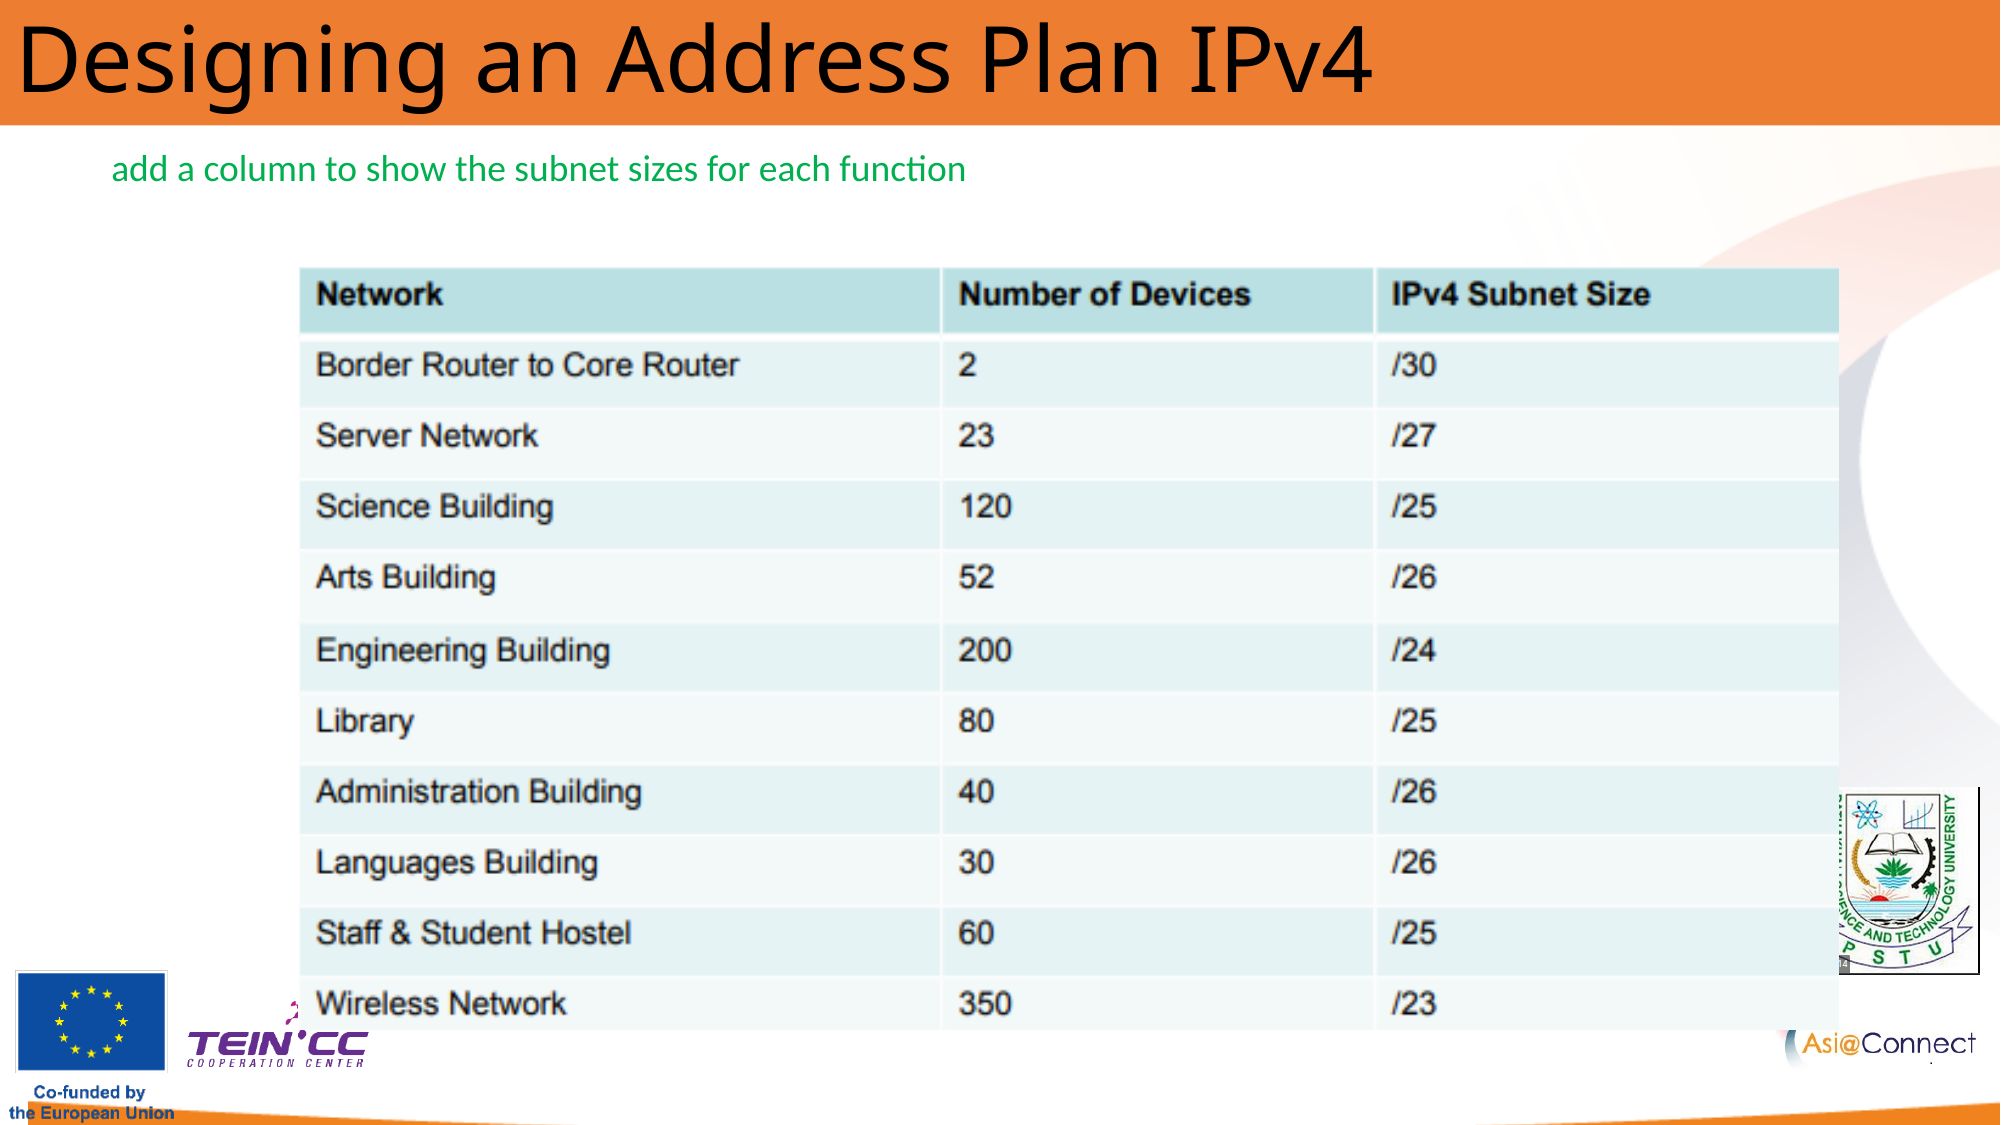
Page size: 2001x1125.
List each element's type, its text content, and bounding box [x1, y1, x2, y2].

picture [1, 26, 2000, 1125]
text_box Designing an Address Plan IPv4 [0, 0, 2000, 126]
